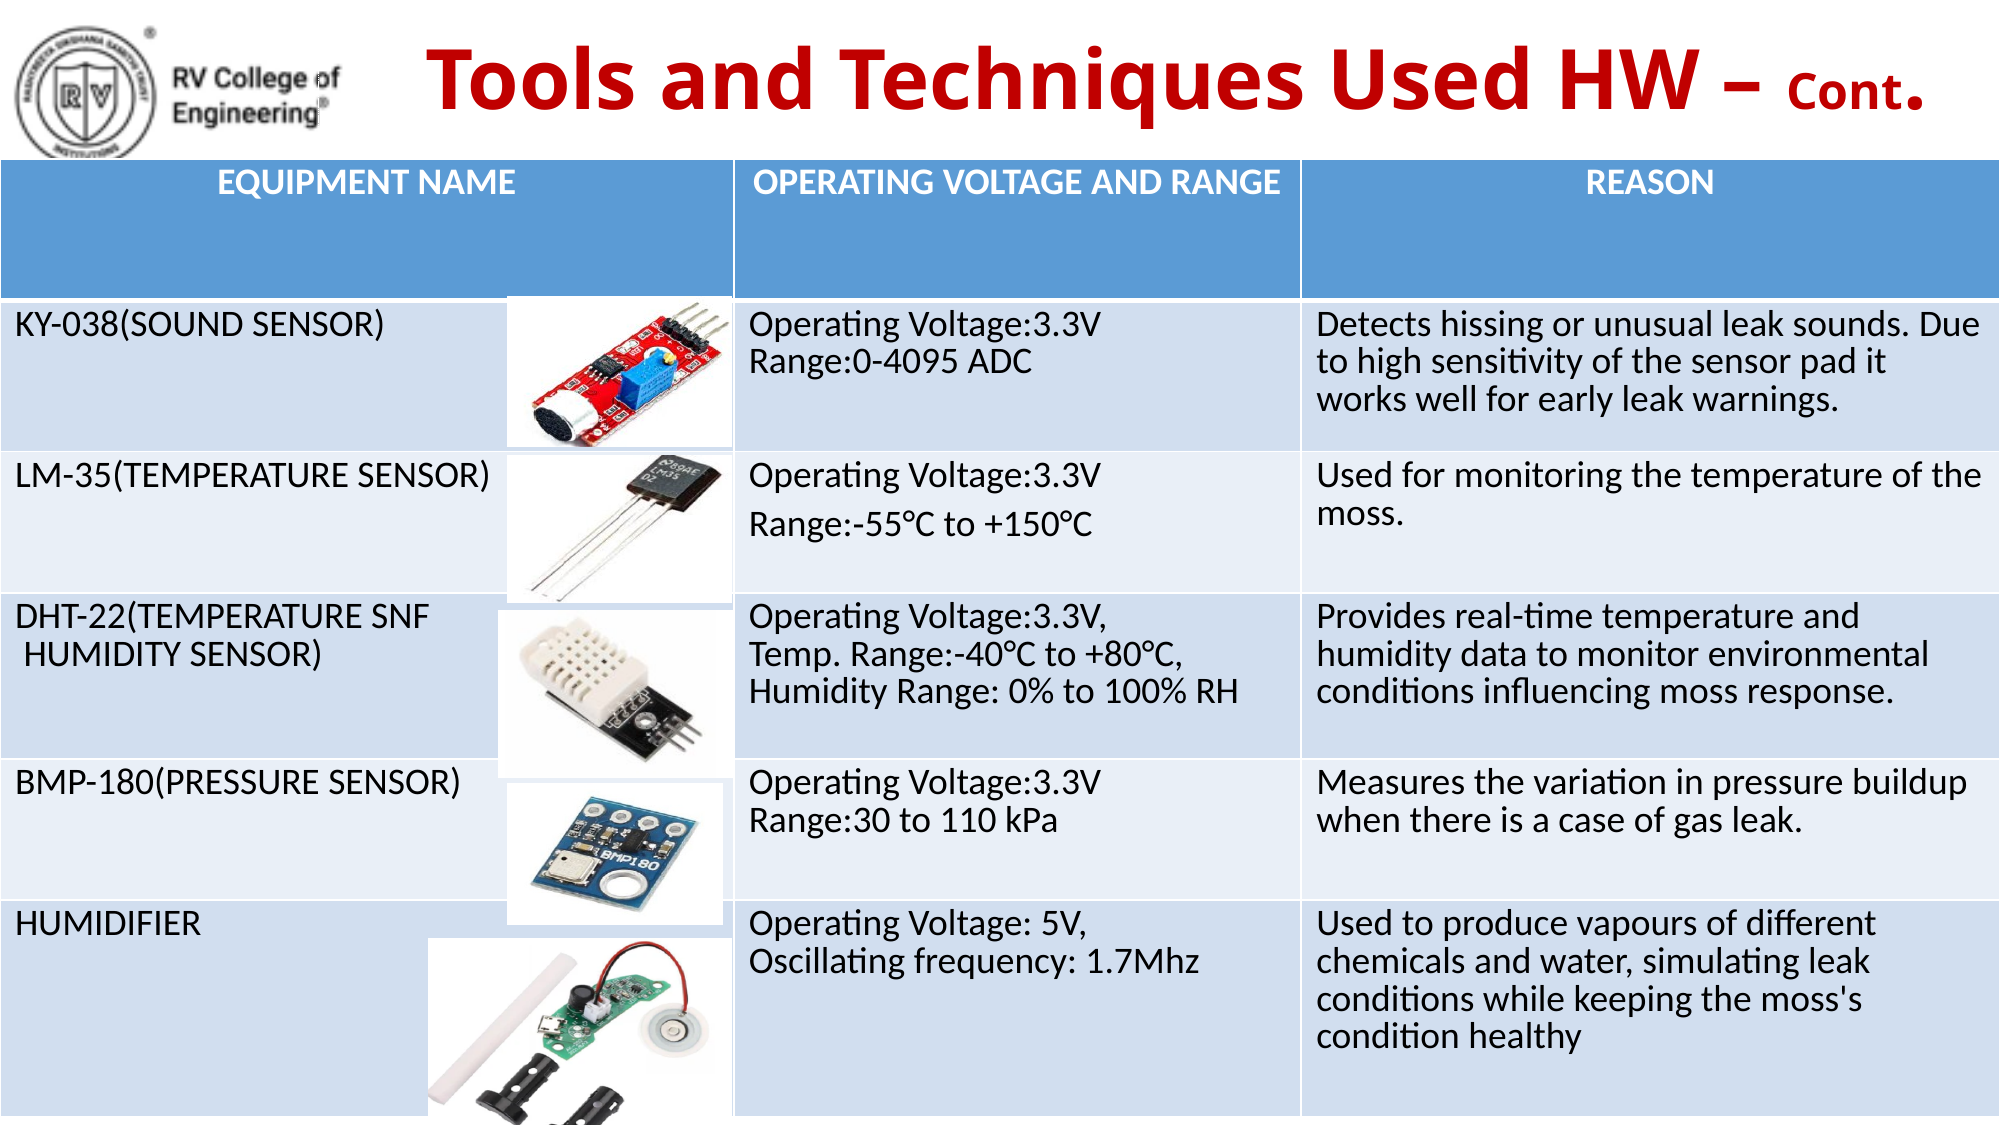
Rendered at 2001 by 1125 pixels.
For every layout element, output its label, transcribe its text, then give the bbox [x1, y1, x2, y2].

table_cell Provides real-time temperature and humidity data to monitor environmental conditions influencing moss response. [1302, 594, 1999, 758]
table_header REASON [1302, 160, 1999, 298]
table_cell Operating Voltage:3.3V Range:-55°C to +150°C [735, 452, 1300, 592]
table_cell Operating Voltage:3.3V Range:0-4095 ADC [735, 303, 1300, 451]
table_cell Measures the variation in pressure buildup when there is a case of gas leak. [1302, 760, 1999, 899]
table_cell HUMIDIFIER [1, 901, 733, 1116]
table_cell Operating Voltage:3.3V Range:30 to 110 kPa [735, 760, 1300, 899]
table_header OPERATING VOLTAGE AND RANGE [735, 160, 1300, 298]
table_cell Detects hissing or unusual leak sounds. Due to high sensitivity of the sensor pad it works well for early leak warnings. [1302, 303, 1999, 451]
table_cell LM-35(TEMPERATURE SENSOR) [1, 452, 733, 592]
table_cell KY-038(SOUND SENSOR) [1, 303, 733, 451]
picture [498, 610, 735, 778]
table_cell Used for monitoring the temperature of the moss. [1302, 452, 1999, 592]
table_cell DHT-22(TEMPERATURE SNF HUMIDITY SENSOR) [1, 594, 733, 758]
picture [0, 12, 363, 158]
table_cell Operating Voltage: 5V, Oscillating frequency: 1.7Mhz [735, 901, 1300, 1116]
picture [507, 296, 733, 447]
table_cell Operating Voltage:3.3V, Temp. Range:-40°C to +80°C, Humidity Range: 0% to 100% RH [735, 594, 1300, 758]
picture [507, 455, 733, 603]
table_cell BMP-180(PRESSURE SENSOR) [1, 760, 733, 899]
table_header EQUIPMENT NAME [1, 160, 733, 298]
table_cell Used to produce vapours of different chemicals and water, simulating leak conditions while keeping the moss's condition healthy [1302, 901, 1999, 1116]
picture [507, 783, 723, 925]
text_box Tools and Techniques Used HW – Cont. [317, 6, 2000, 146]
picture [428, 938, 733, 1125]
